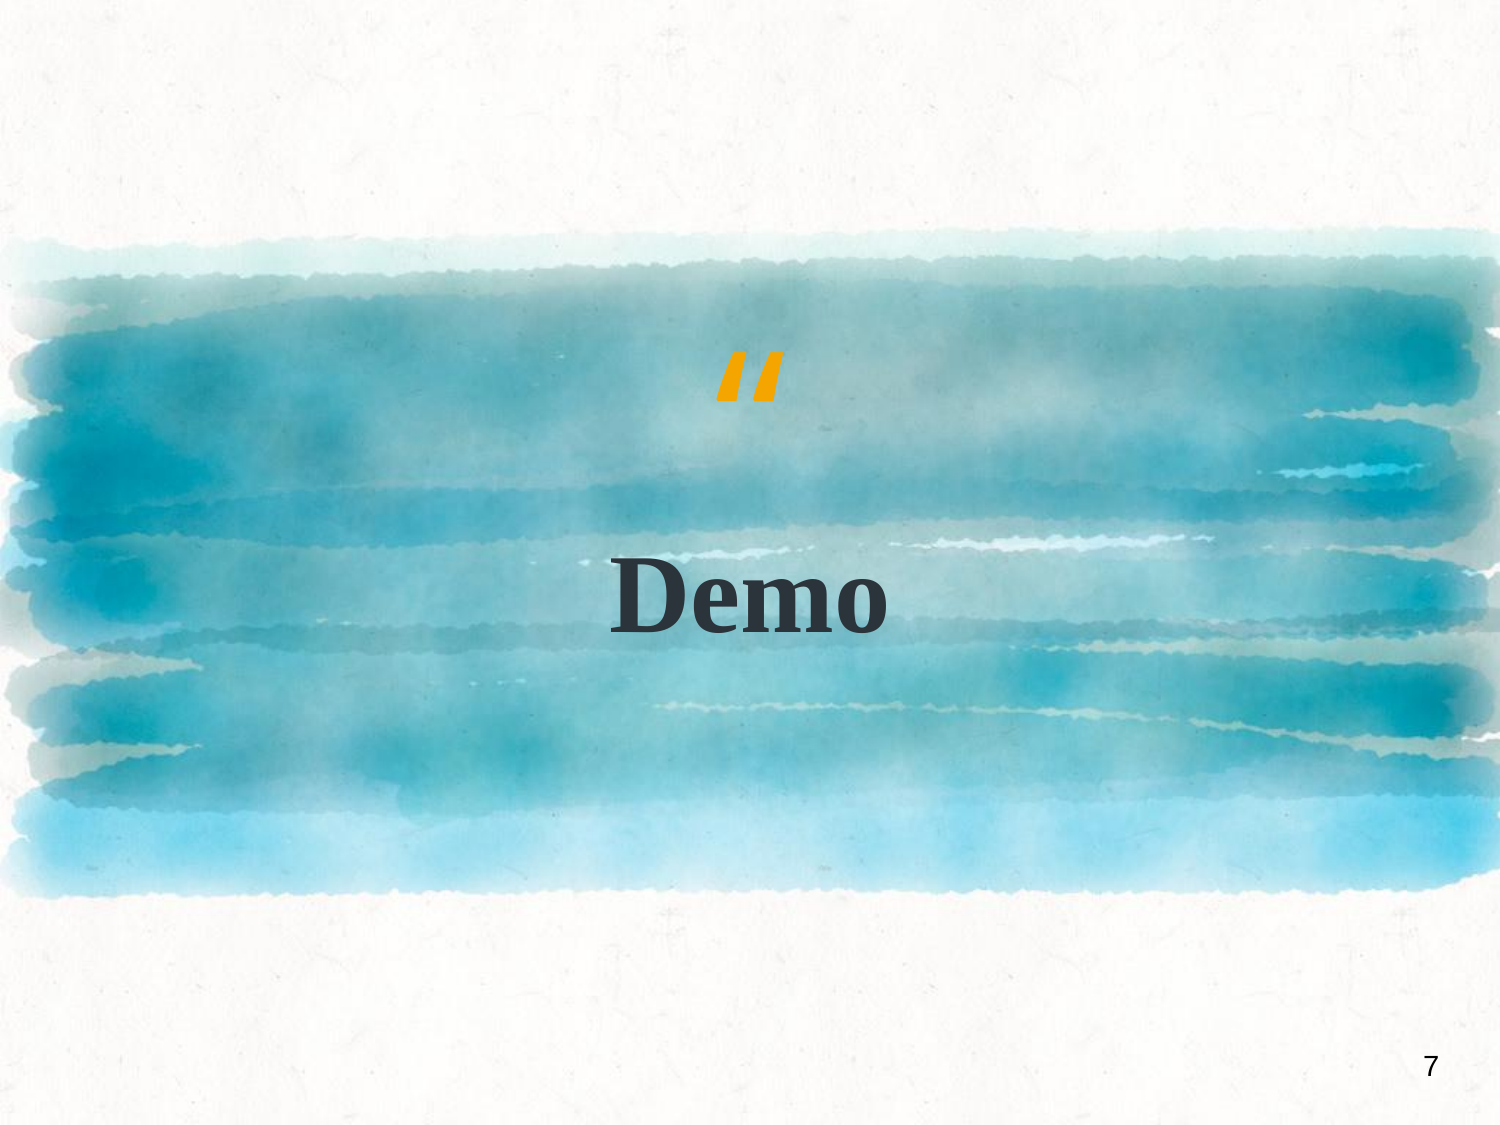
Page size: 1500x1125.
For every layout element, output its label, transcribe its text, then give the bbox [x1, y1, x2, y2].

text_box 7 [1408, 1039, 1473, 1090]
list Demo [181, 497, 1319, 678]
picture [0, 0, 1500, 1125]
